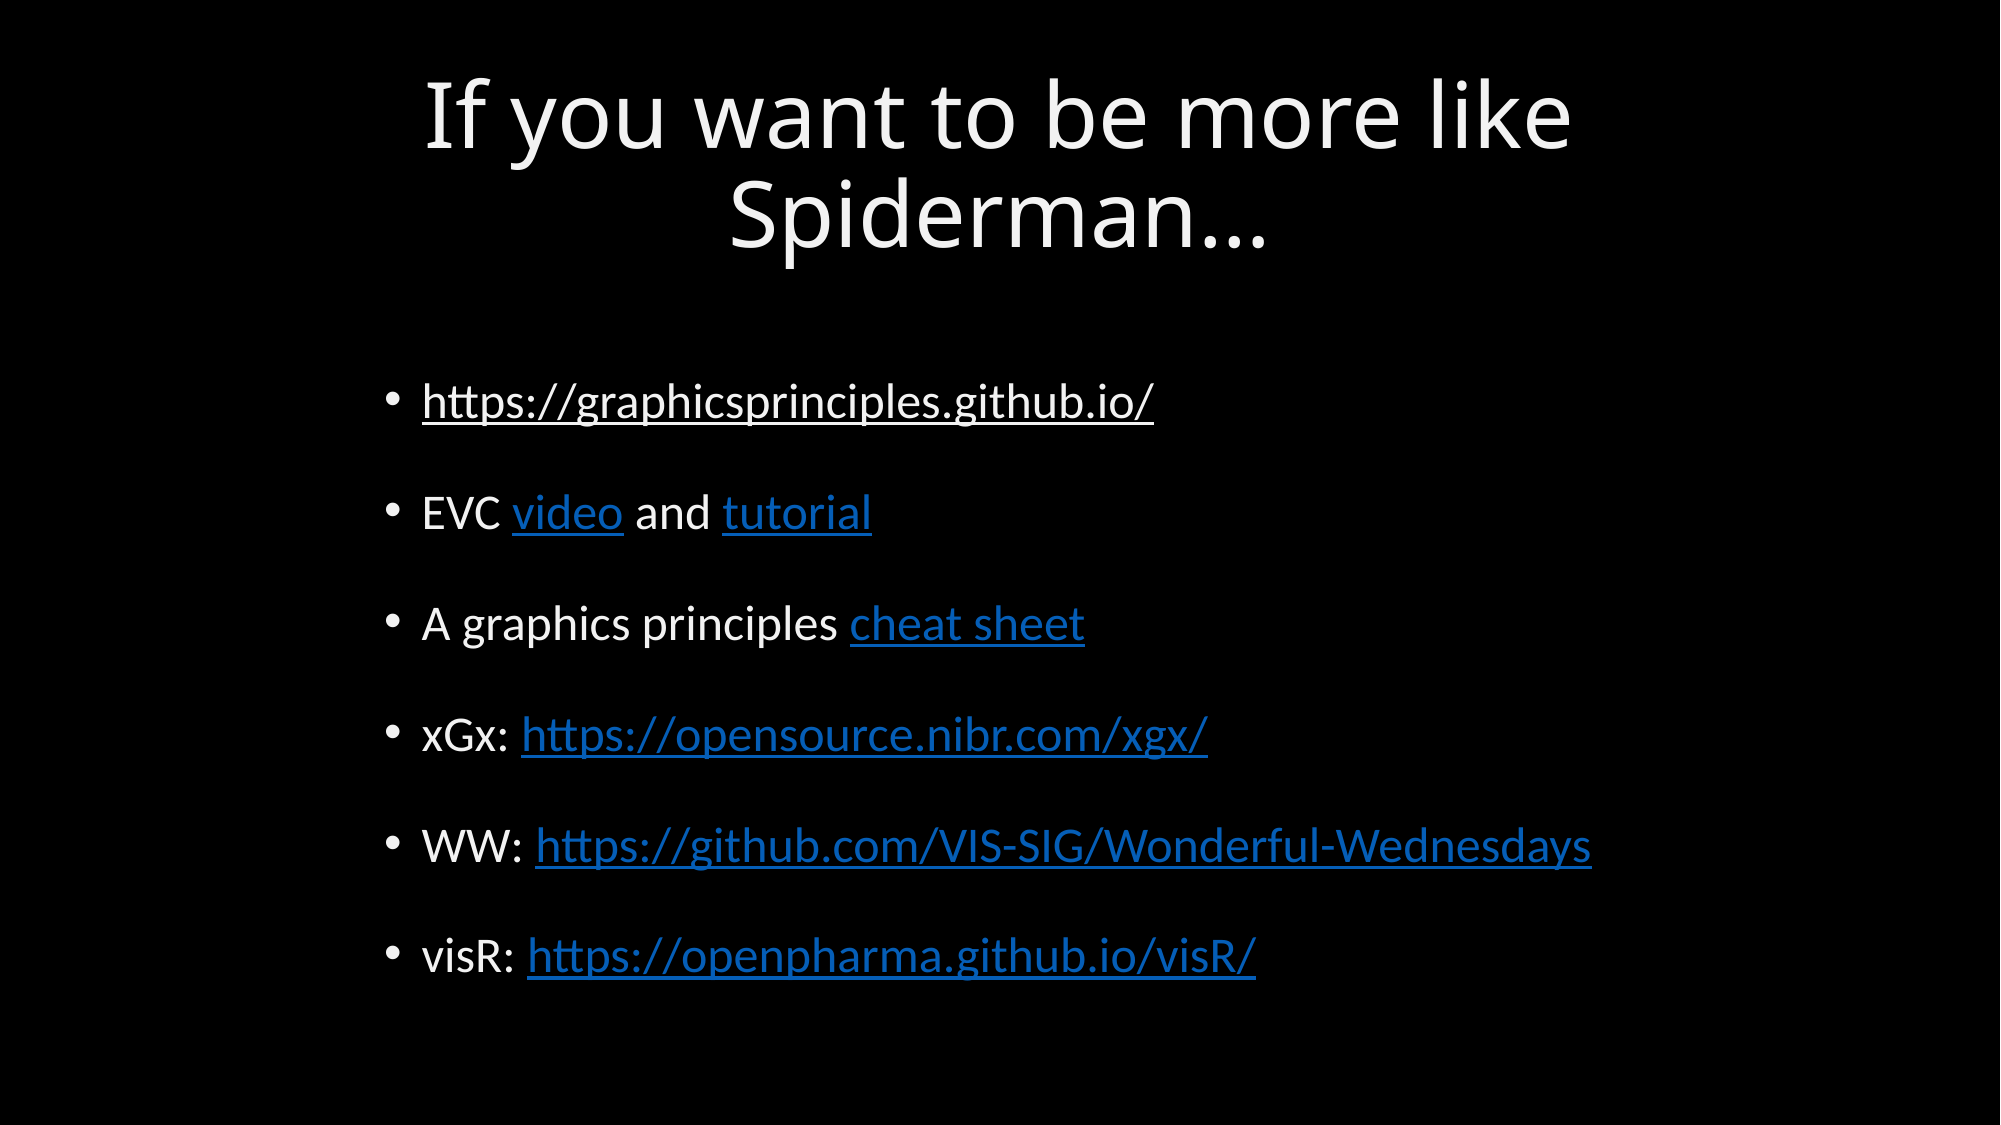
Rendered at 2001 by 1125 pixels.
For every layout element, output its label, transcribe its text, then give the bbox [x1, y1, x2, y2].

list https://graphicsprinciples.github.io/ EVC video and tutorial A graphics principles cheat sheet xGx: https://opensource.nibr.com/xgx/ WW: https://github.com/VIS-SIG/Wonderful-Wednesdays visR: https://openpharma.github.io/visR/ [369, 331, 1631, 988]
title If you want to be more like Spiderman… [137, 59, 1863, 278]
